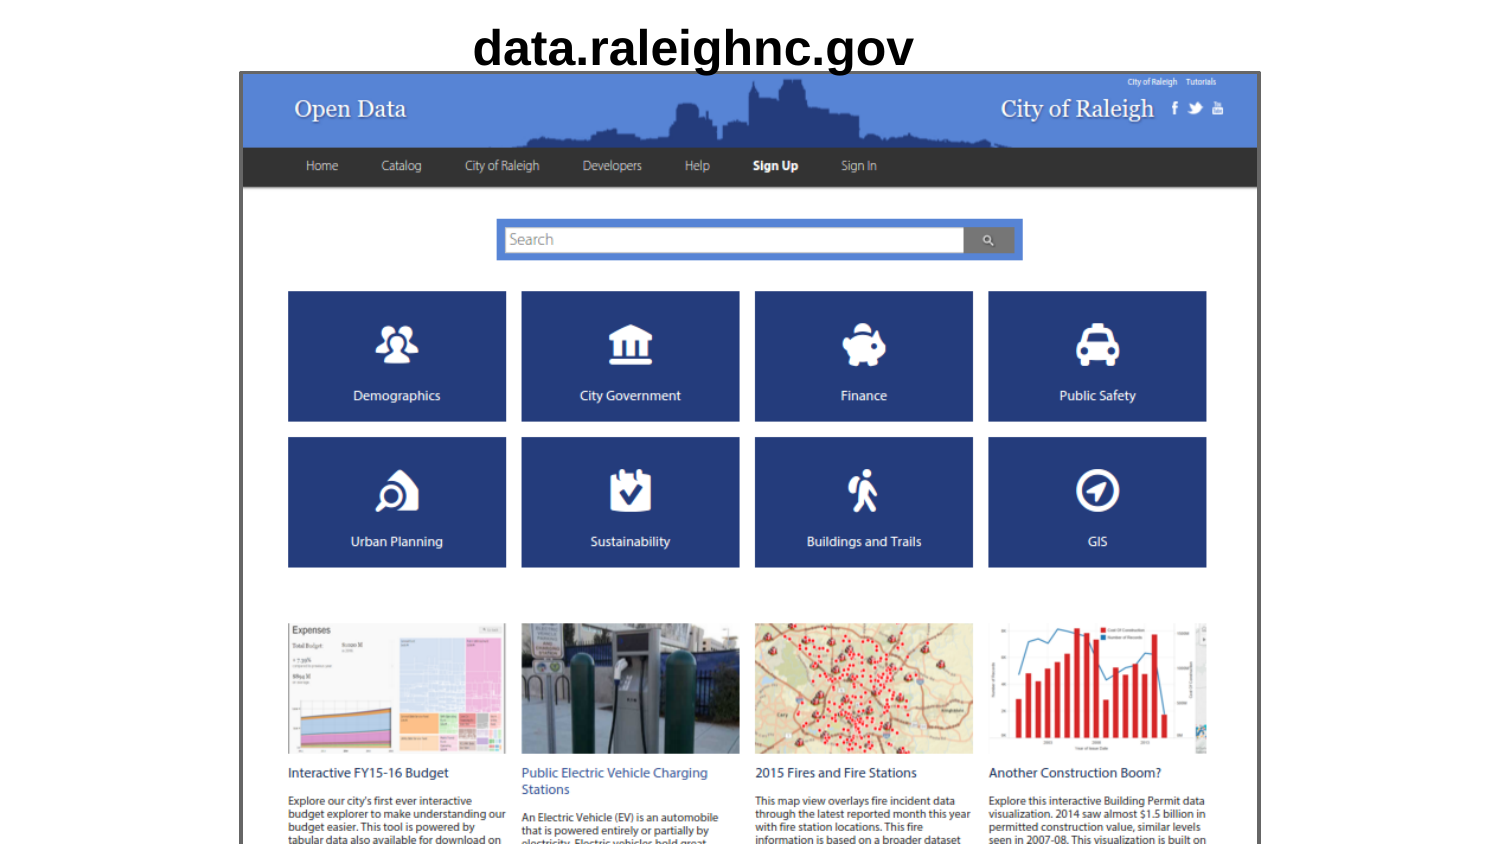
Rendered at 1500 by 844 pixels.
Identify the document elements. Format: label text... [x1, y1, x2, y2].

picture [242, 73, 1258, 844]
text_box data.raleighnc.gov [457, 0, 992, 72]
